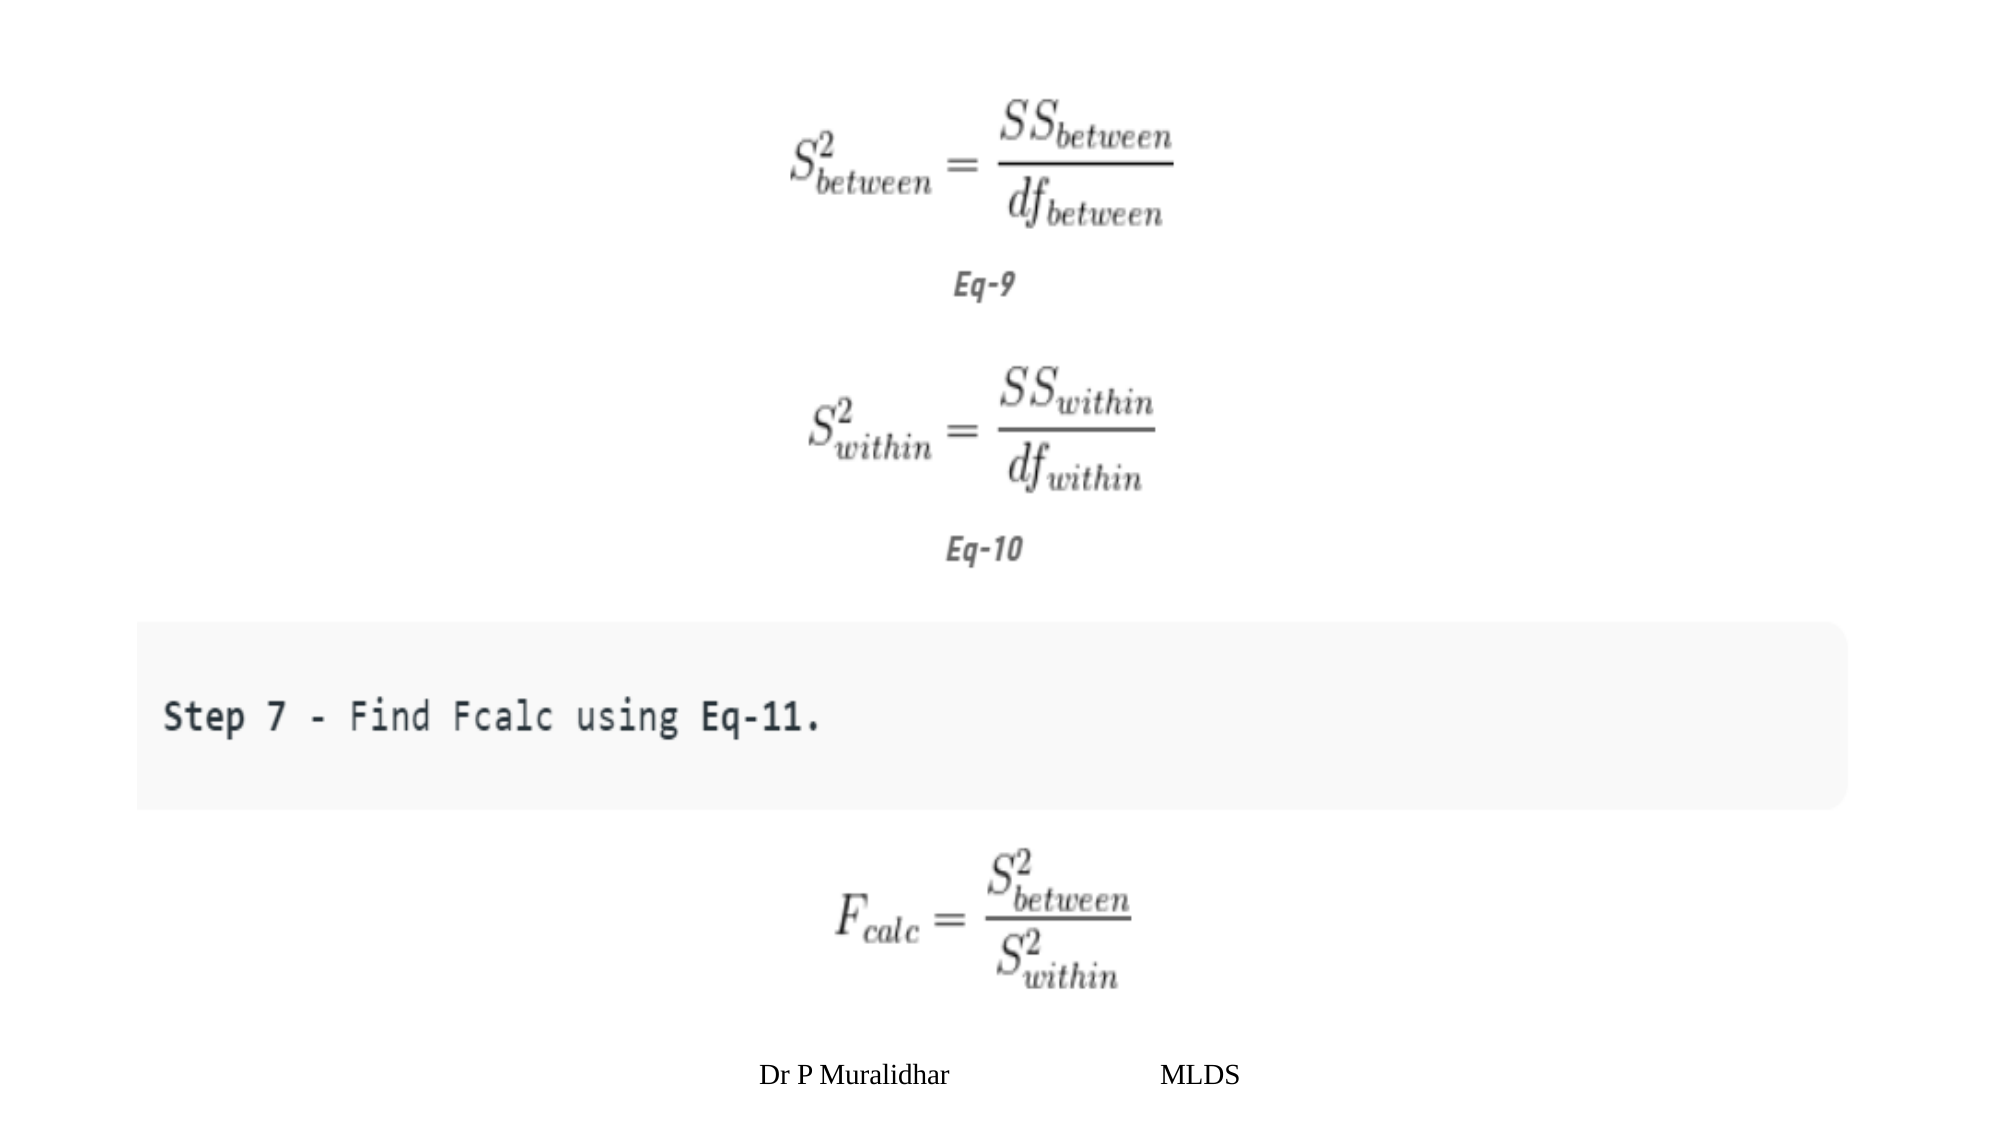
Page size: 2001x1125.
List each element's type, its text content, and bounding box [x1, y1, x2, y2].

footer Dr P Muralidhar MLDS [662, 1042, 1338, 1103]
picture [137, 75, 1863, 1014]
